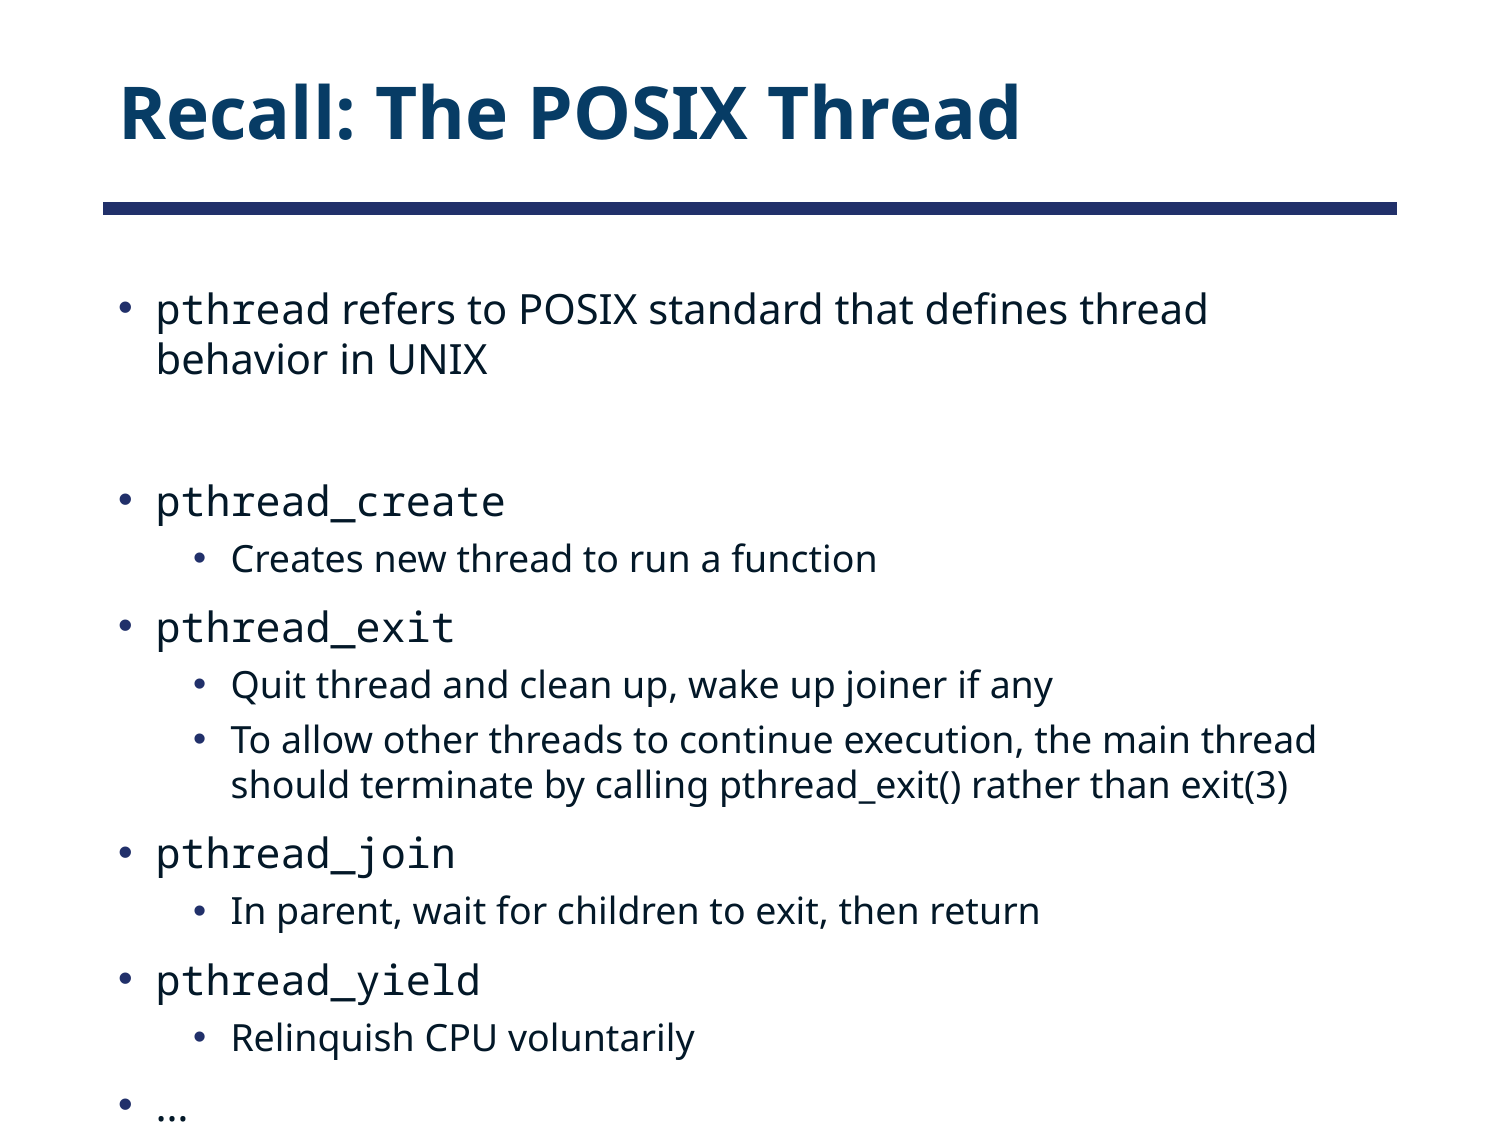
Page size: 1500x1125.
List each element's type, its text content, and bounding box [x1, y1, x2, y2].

title Recall: The POSIX Thread [103, 34, 1397, 197]
list pthread refers to POSIX standard that defines thread behavior in UNIX pthread_create Creates new thread to run a function pthread_exit Quit thread and clean up, wake up joiner if any To allow other threads to continue execution, the main thread should terminate by calling pthread_exit() rather than exit(3) pthread_join In parent, wait for children to exit, then return pthread_yield Relinquish CPU voluntarily … [103, 275, 1397, 1091]
